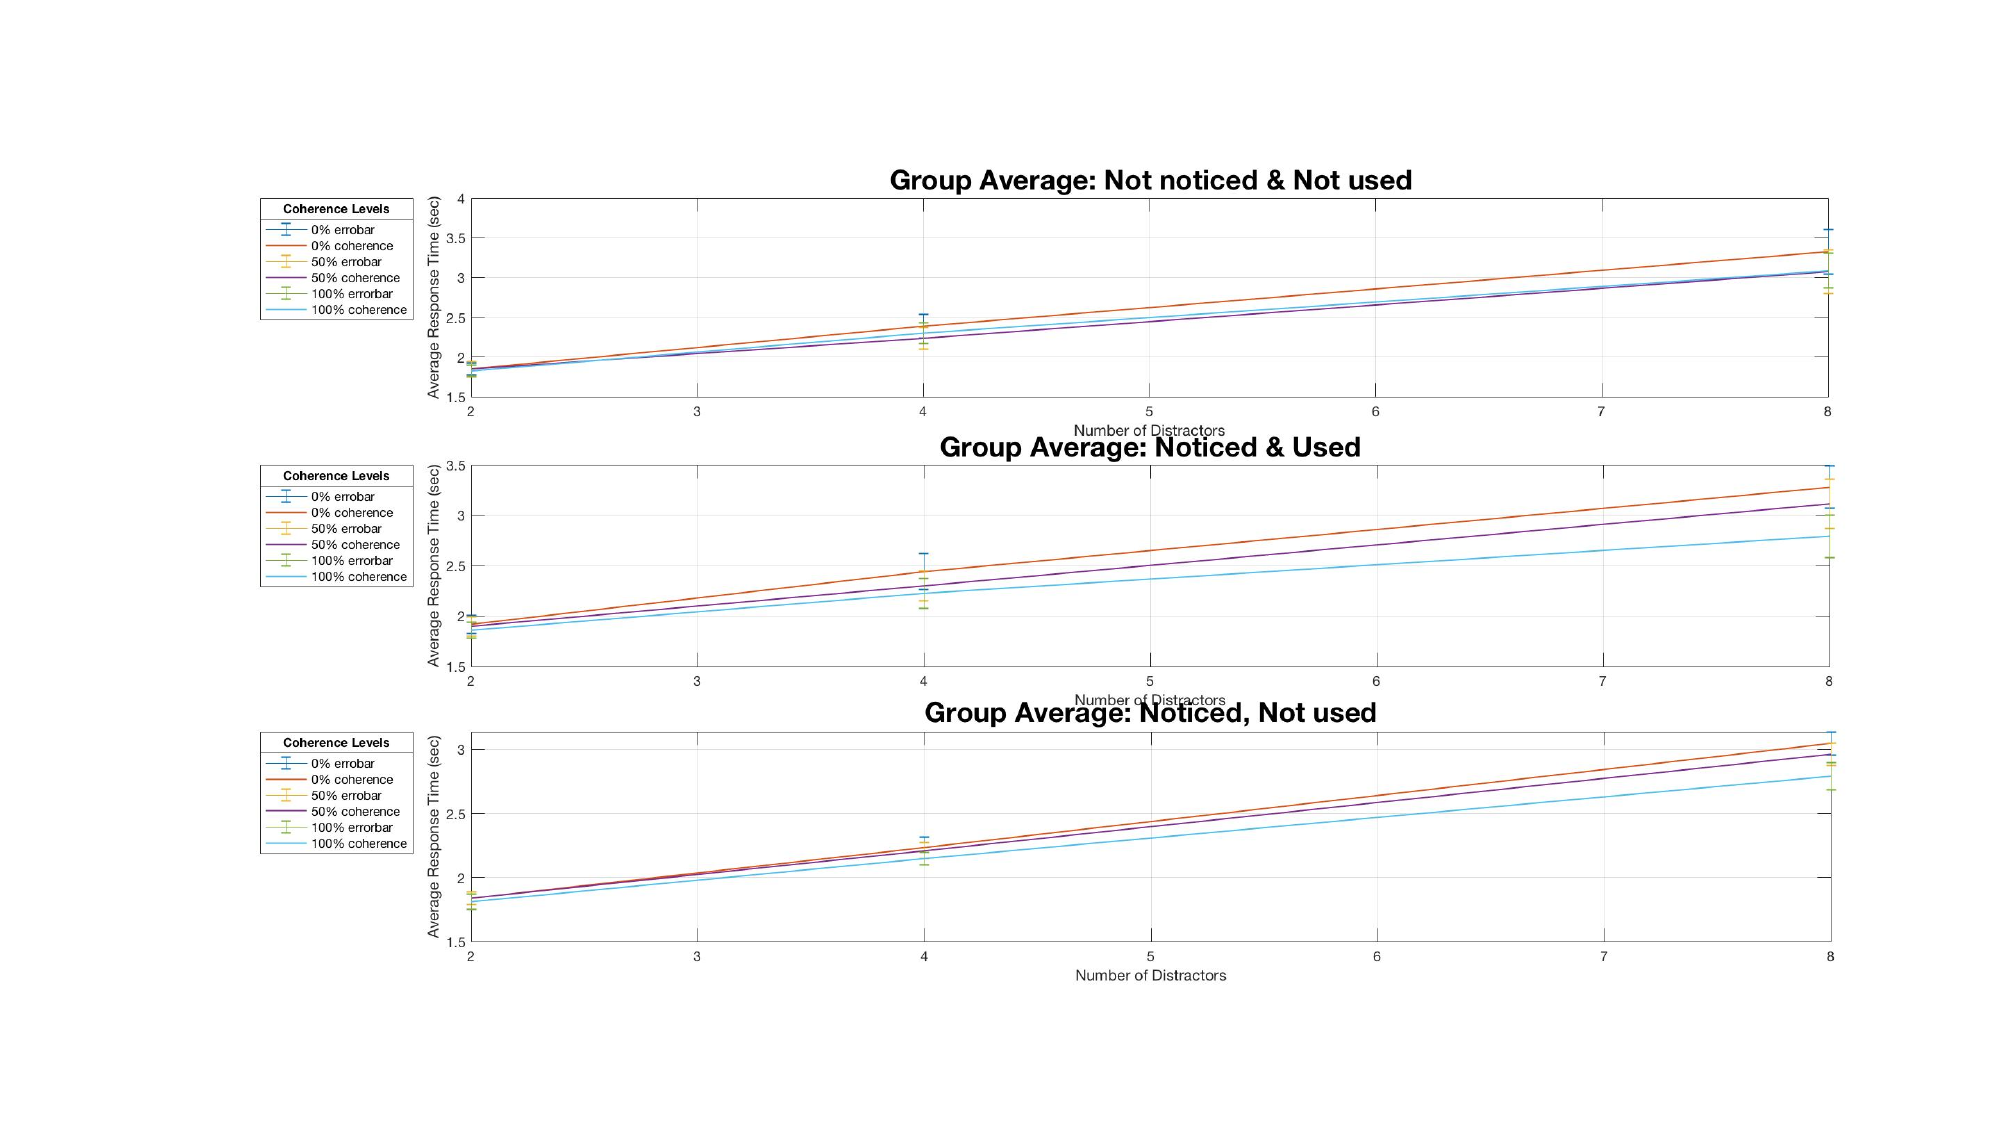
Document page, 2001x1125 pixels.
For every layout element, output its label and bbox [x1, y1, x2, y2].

picture [0, 117, 2000, 1008]
